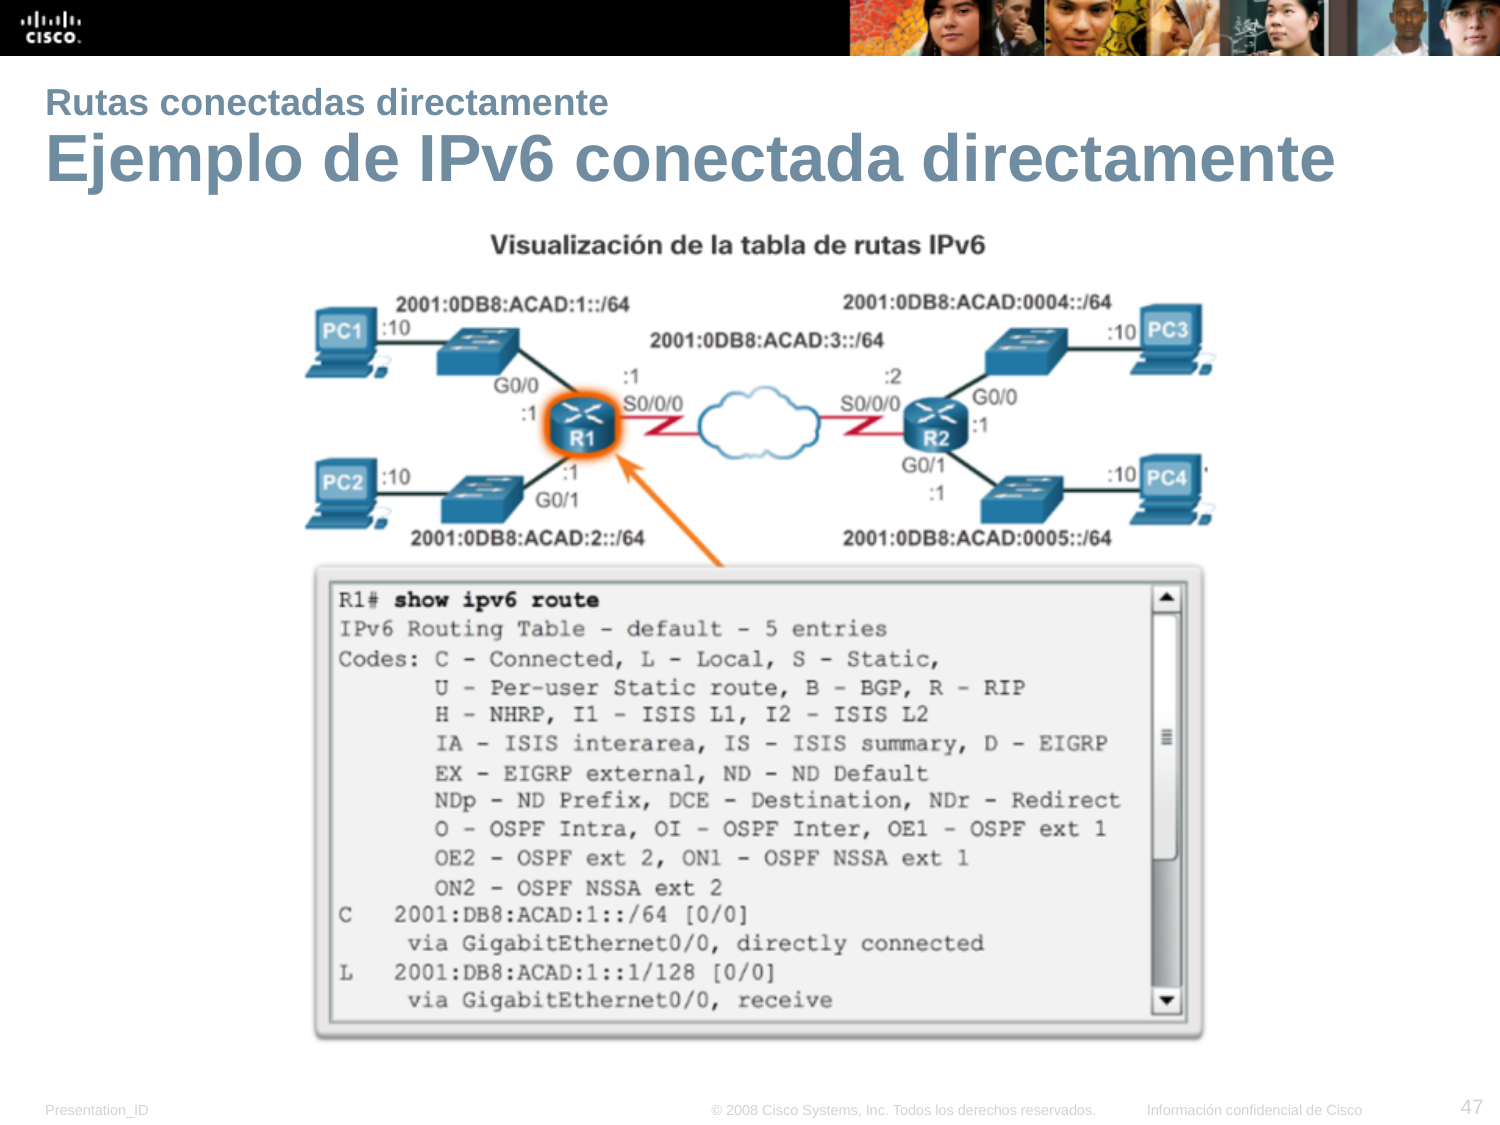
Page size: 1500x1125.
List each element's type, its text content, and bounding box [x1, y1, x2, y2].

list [256, 218, 1222, 1062]
title Rutas conectadas directamente Ejemplo de IPv6 conectada directamente [31, 64, 1471, 203]
picture [0, 0, 1500, 56]
